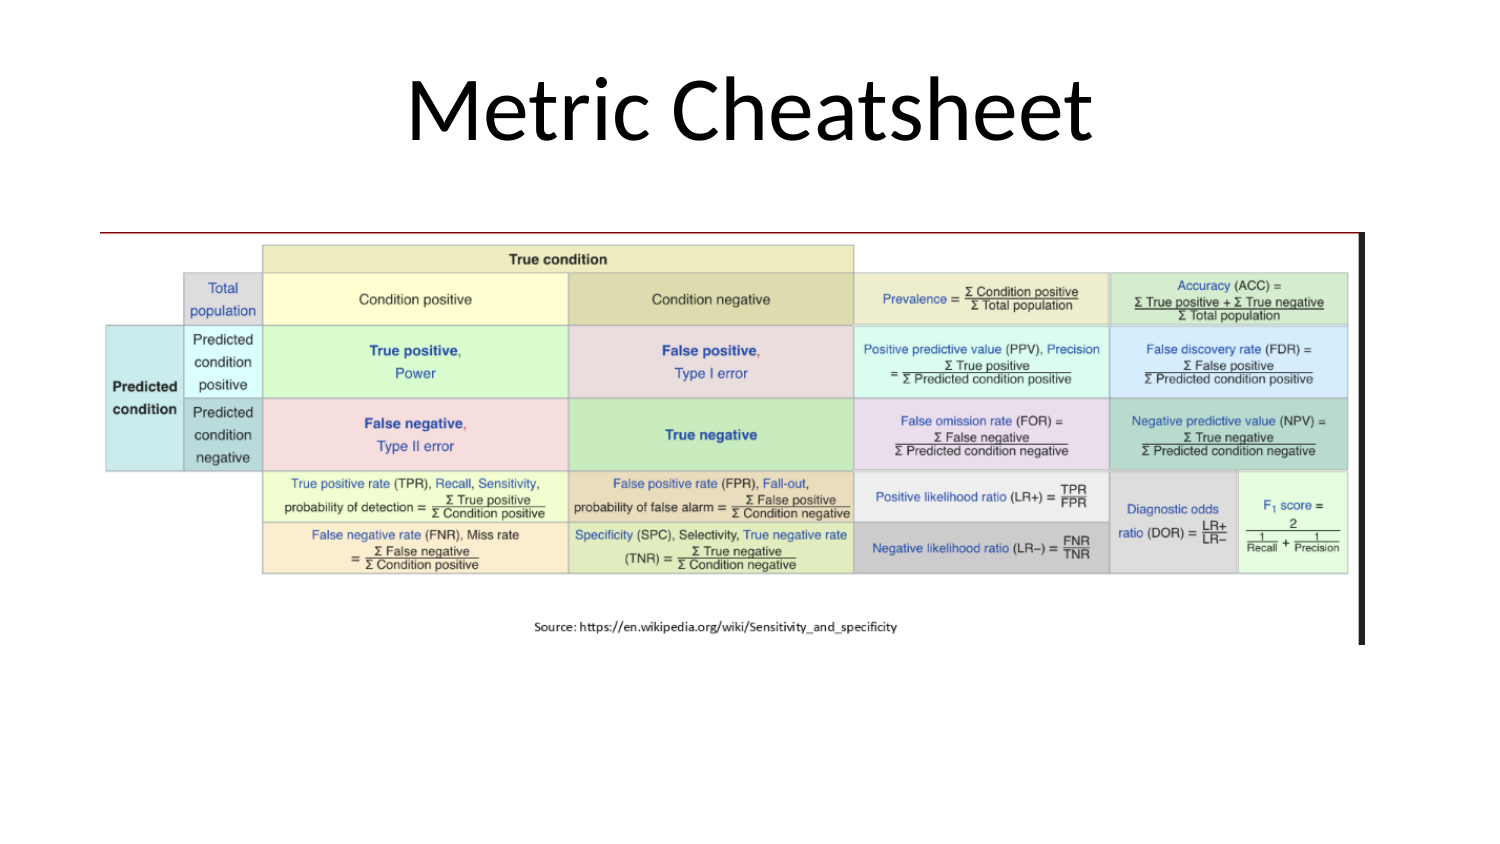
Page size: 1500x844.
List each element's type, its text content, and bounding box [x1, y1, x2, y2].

picture [100, 232, 1365, 645]
title Metric Cheatsheet [75, 33, 1425, 175]
